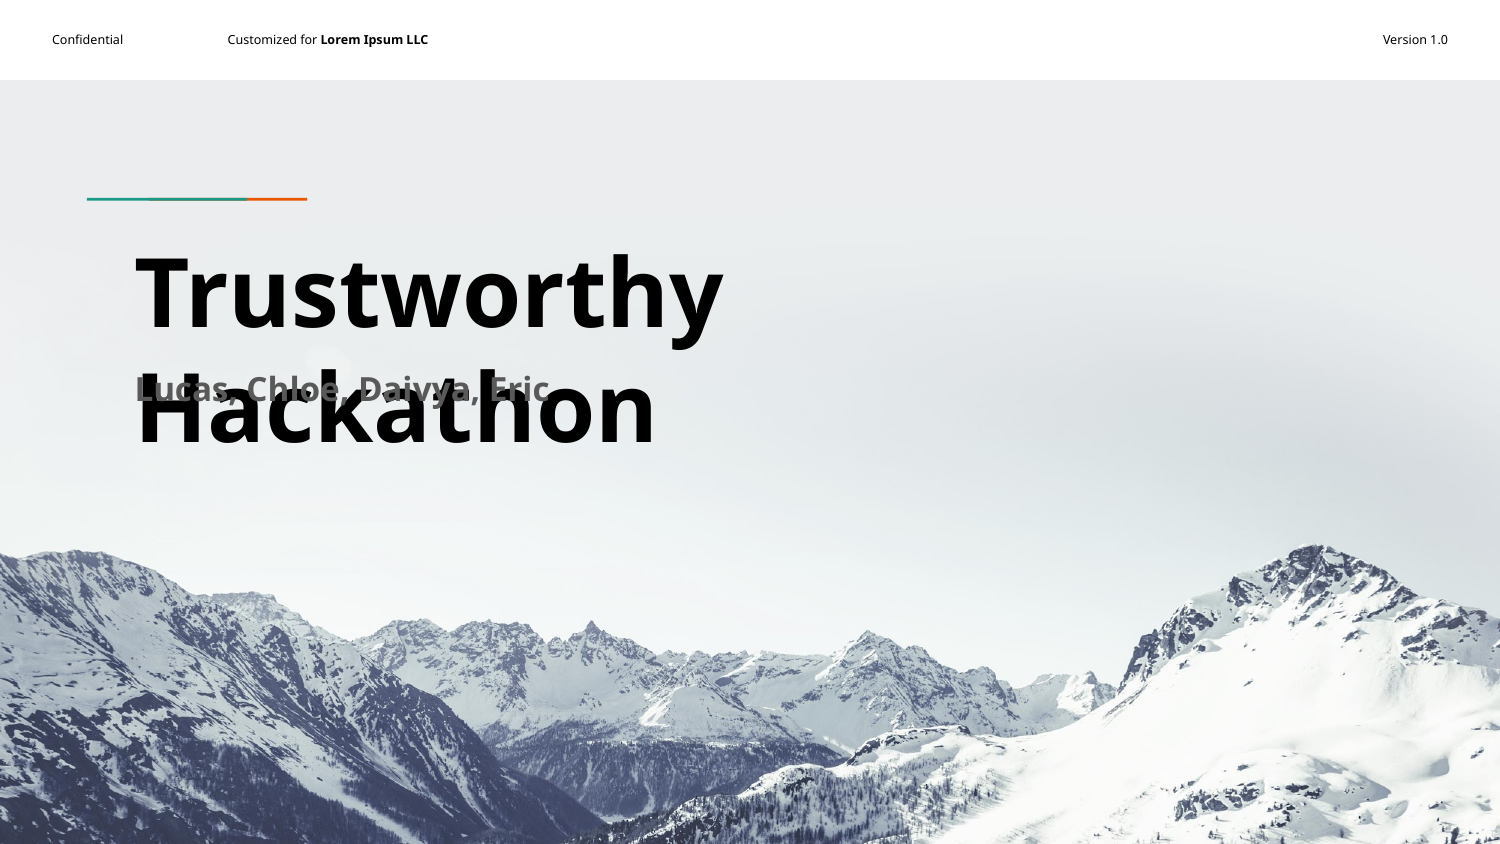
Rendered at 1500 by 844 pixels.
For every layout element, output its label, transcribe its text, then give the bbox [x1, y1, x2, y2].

subtitle Lucas, Chloe, Daivya, Eric [119, 353, 922, 443]
picture [0, 80, 1500, 844]
title Trustworthy Hackathon [119, 216, 1243, 490]
